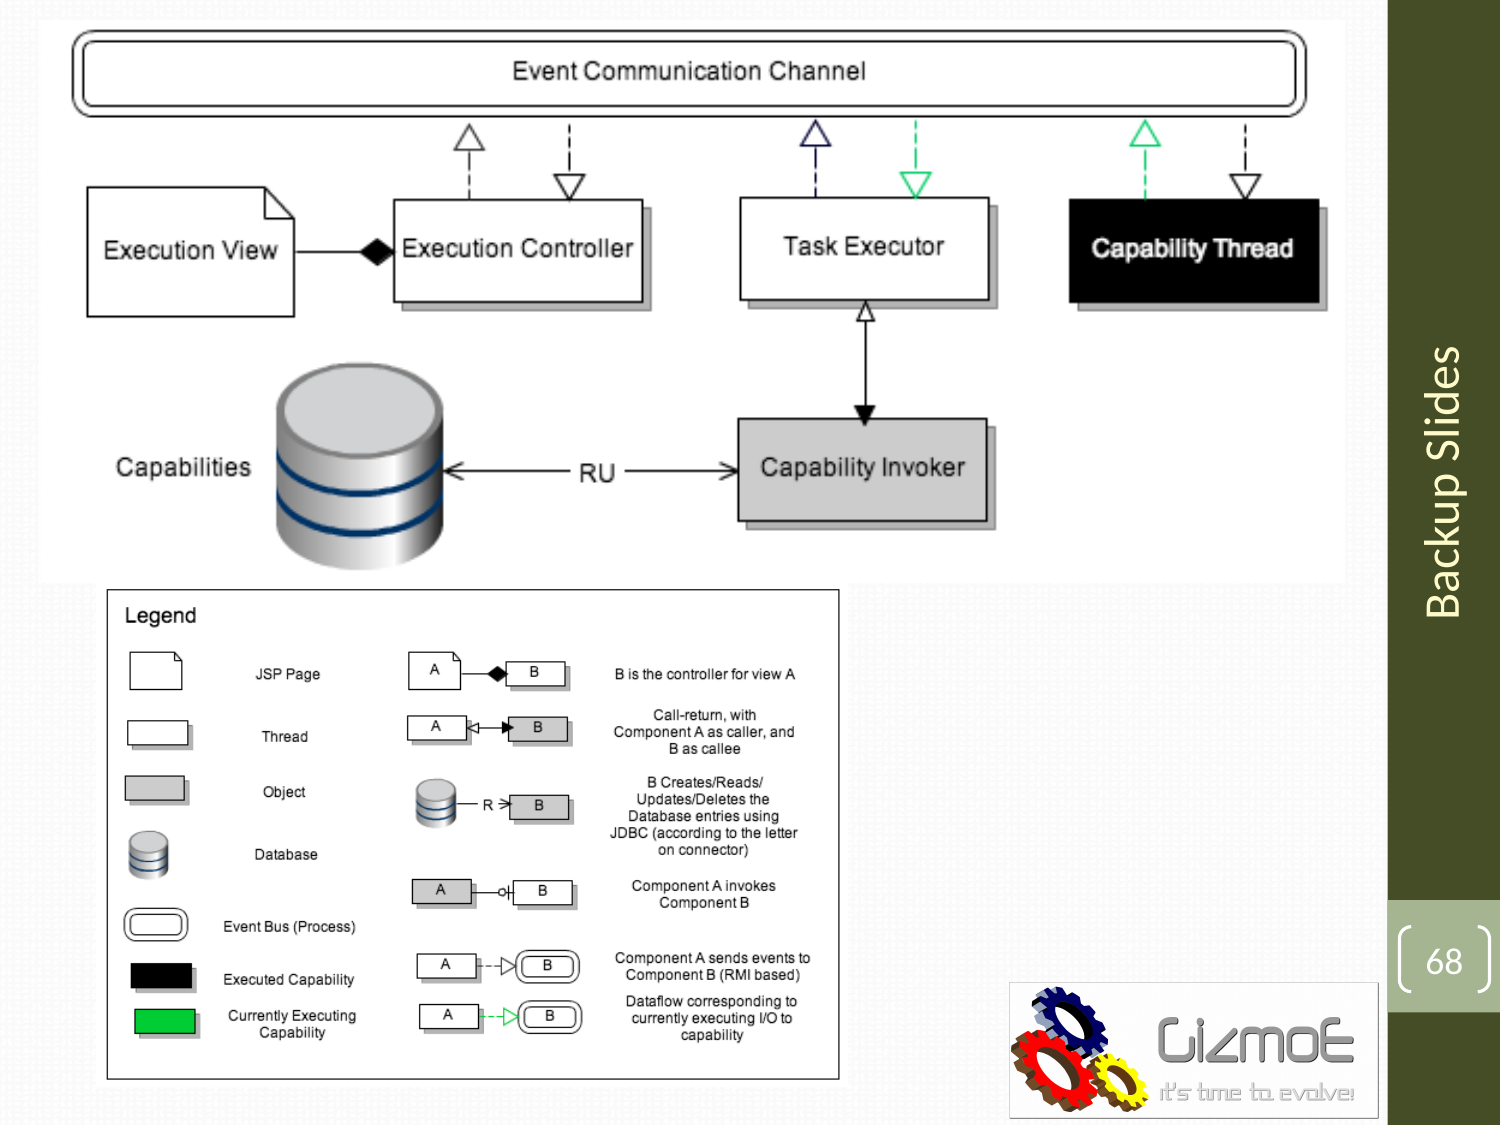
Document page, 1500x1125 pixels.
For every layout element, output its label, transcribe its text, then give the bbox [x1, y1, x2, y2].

slide_number 67 [1397, 925, 1492, 994]
slide_number Backup Slides [1408, 288, 1469, 636]
picture [1005, 979, 1382, 1121]
picture [39, 19, 1345, 1088]
